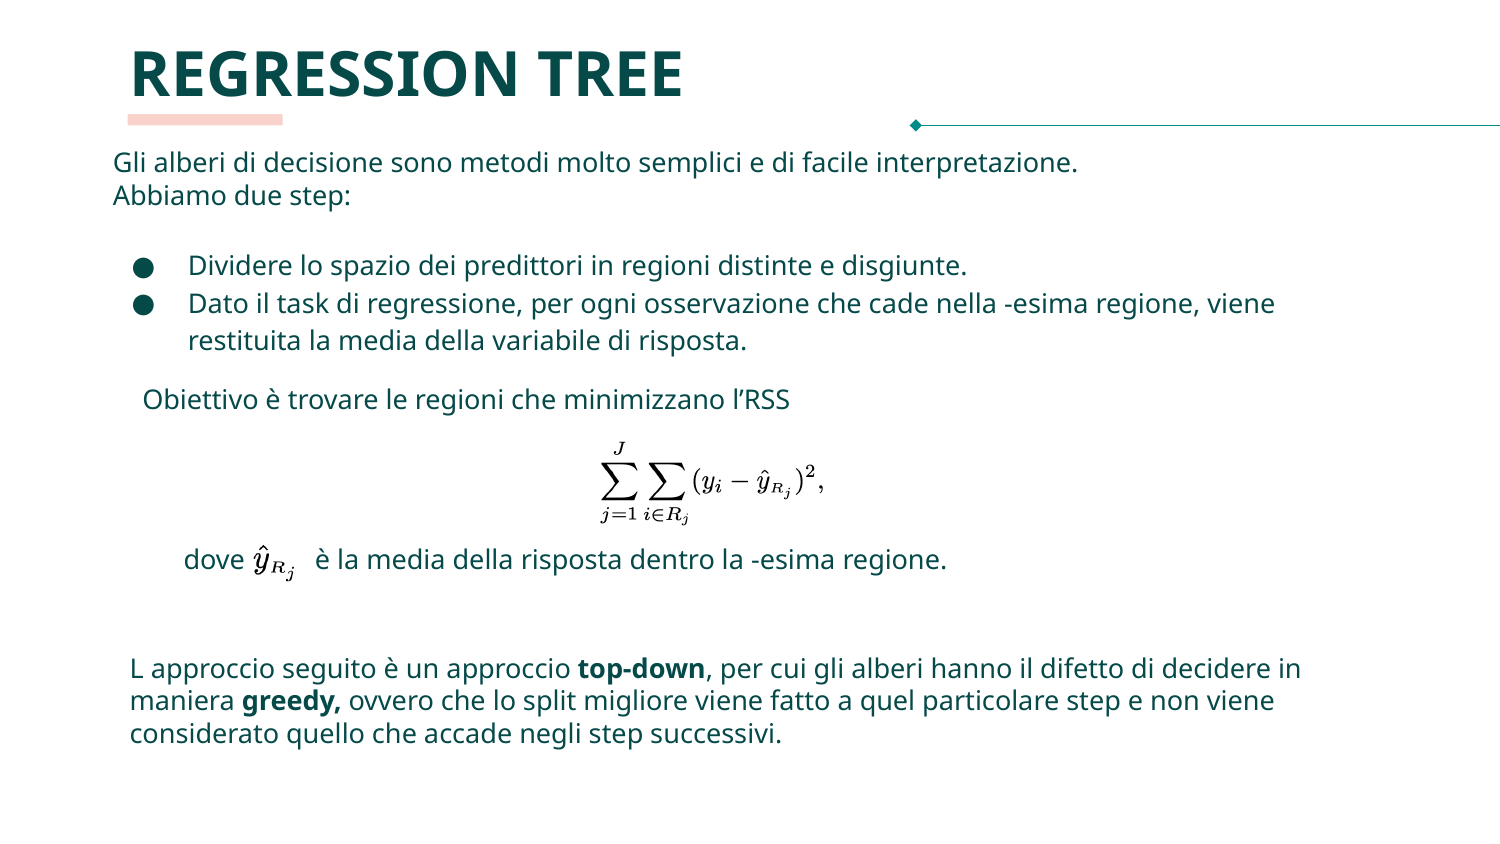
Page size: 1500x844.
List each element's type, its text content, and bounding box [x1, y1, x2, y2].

picture [589, 428, 836, 536]
text_box L approccio seguito è un approccio top-down, per cui gli alberi hanno il difetto di decidere in maniera greedy, ovvero che lo split migliore viene fatto a quel particolare step e non viene considerato quello che accade negli step successivi. [114, 643, 1361, 791]
text_box [127, 114, 283, 126]
title REGRESSION TREE [114, 19, 1500, 113]
picture [248, 544, 298, 584]
